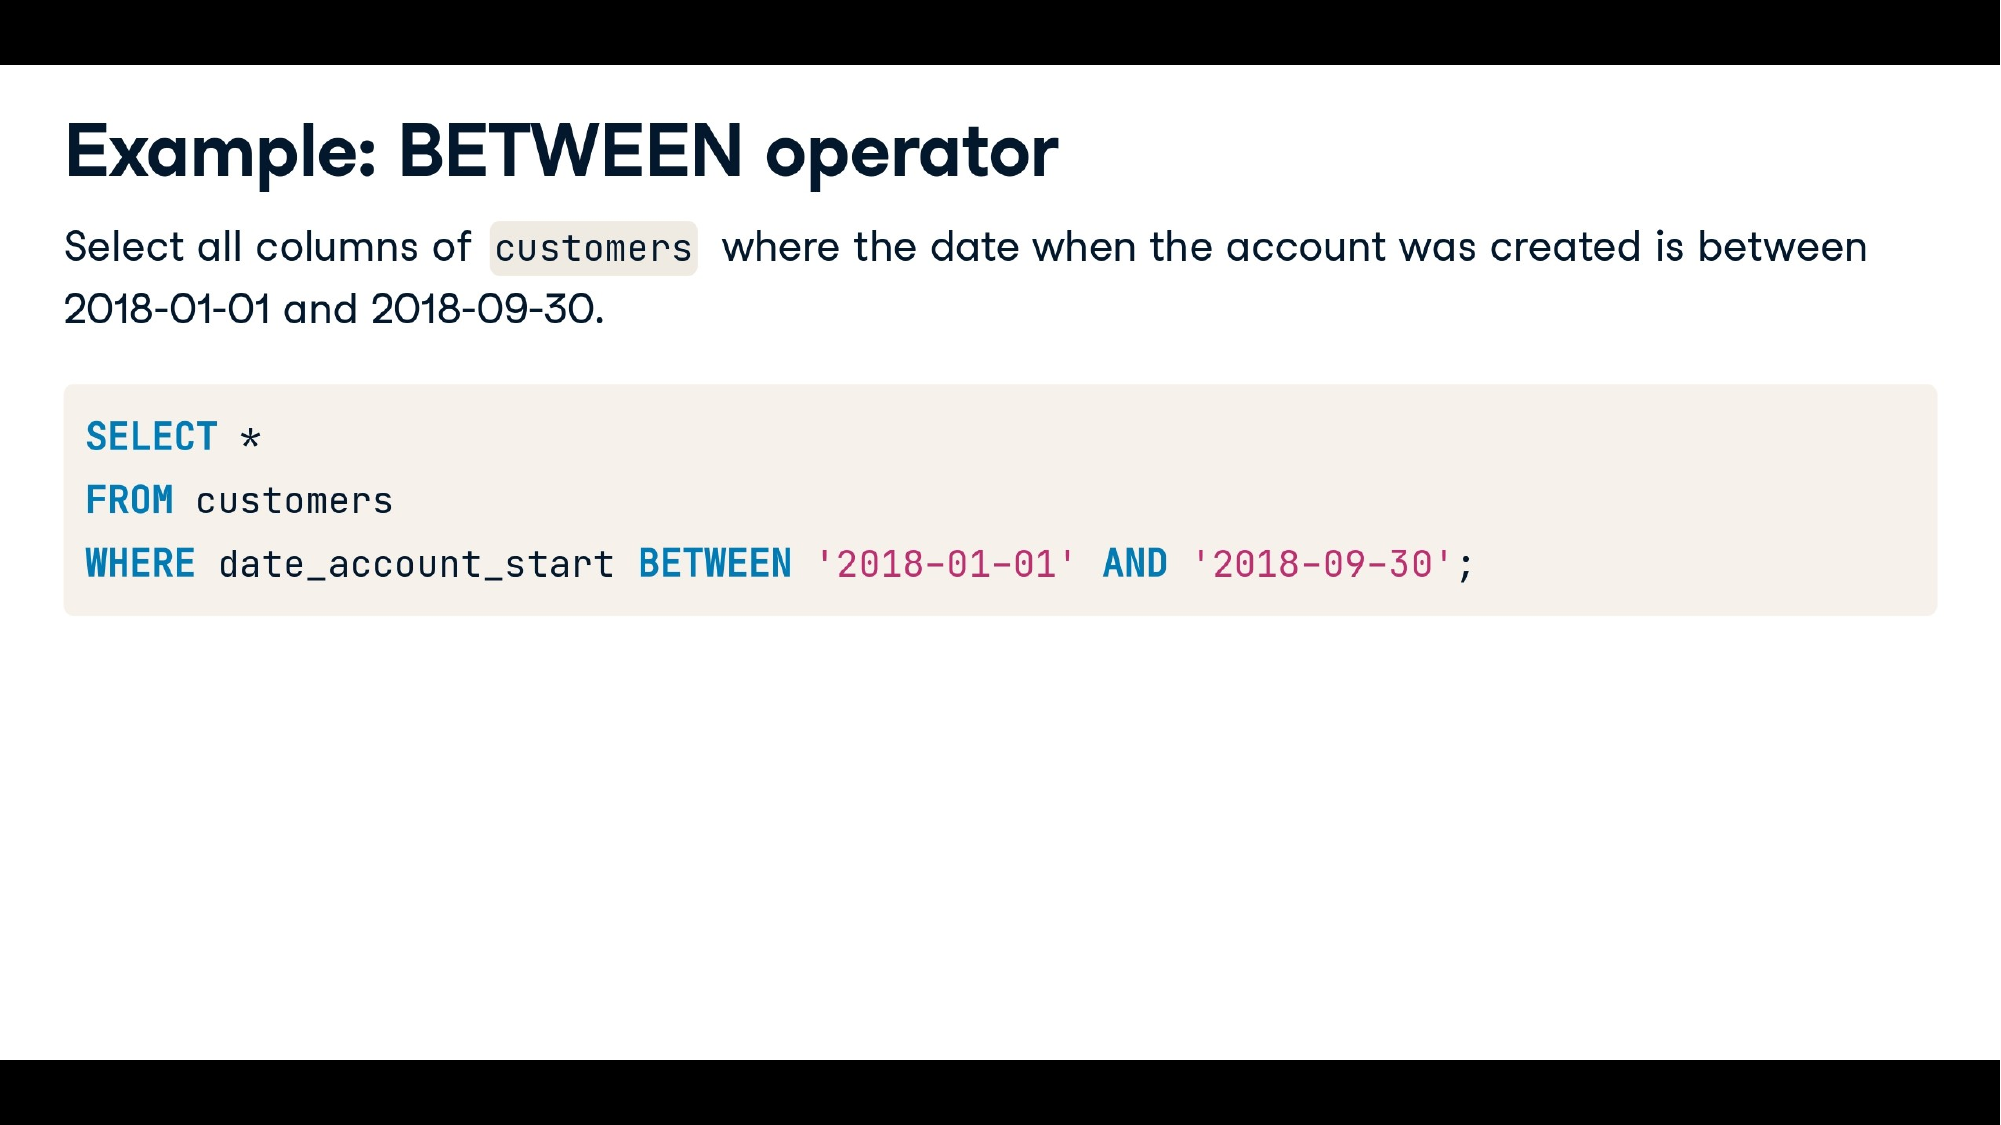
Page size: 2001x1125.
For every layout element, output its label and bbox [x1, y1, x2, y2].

picture [0, 65, 2000, 1060]
